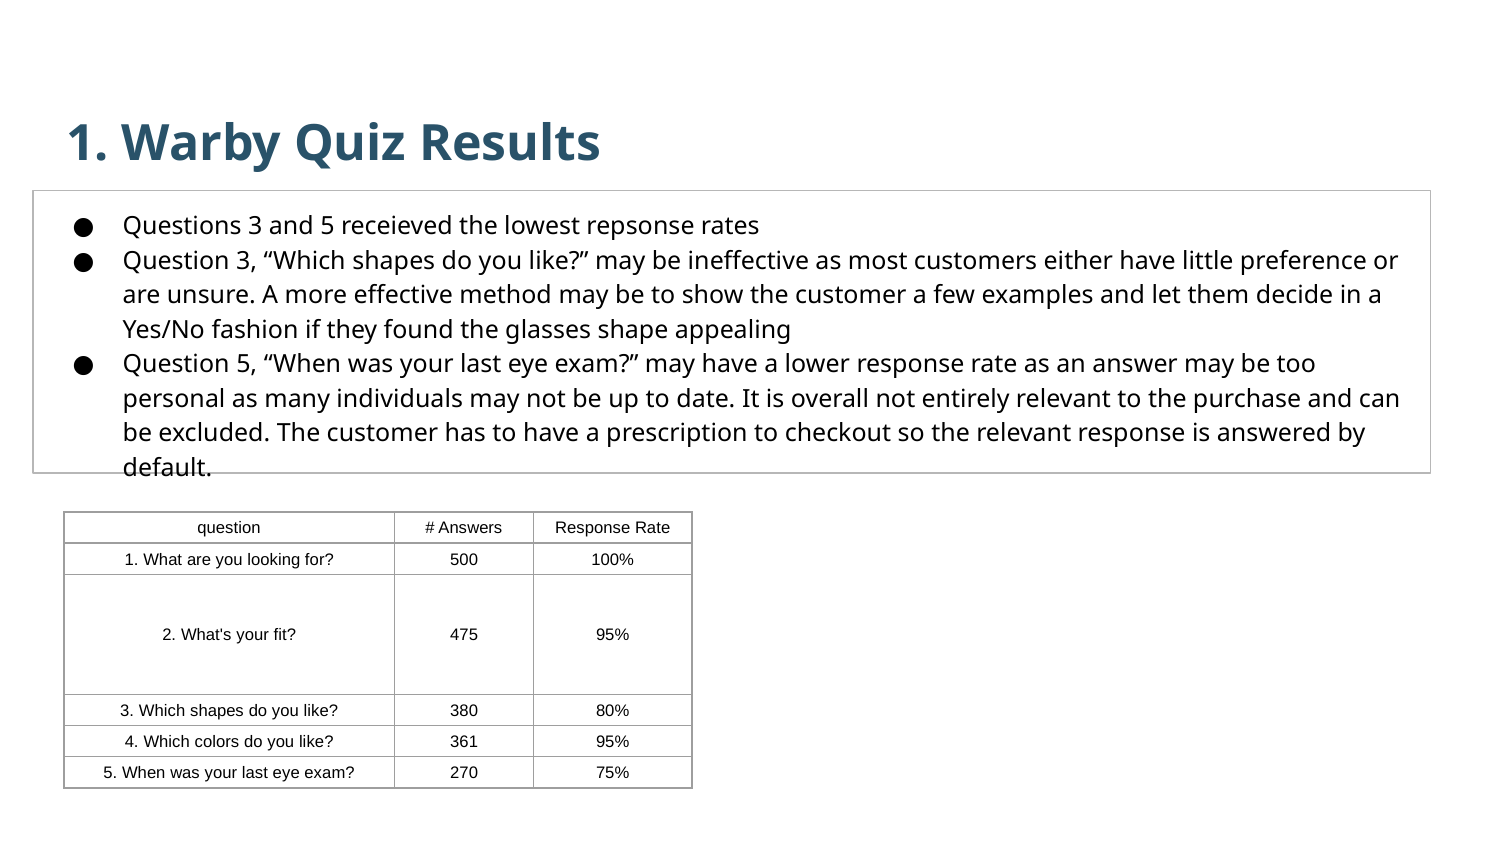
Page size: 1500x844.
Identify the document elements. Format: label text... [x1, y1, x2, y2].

table_header Response Rate [534, 513, 691, 542]
table_header question [65, 513, 394, 542]
table_cell 475 [395, 575, 533, 694]
table_cell 4. Which colors do you like? [65, 726, 394, 756]
table_cell 95% [534, 575, 691, 694]
table_cell 270 [395, 757, 533, 787]
table_cell 5. When was your last eye exam? [65, 757, 394, 787]
table_cell 95% [534, 726, 691, 756]
table_cell 1. What are you looking for? [65, 544, 394, 574]
table_cell 2. What's your fit? [65, 575, 394, 694]
table_cell 380 [395, 695, 533, 725]
table_cell 361 [395, 726, 533, 756]
table_cell 75% [534, 757, 691, 787]
table_cell 80% [534, 695, 691, 725]
table_header # Answers [395, 513, 533, 542]
table_cell 3. Which shapes do you like? [65, 695, 394, 725]
text_box 1. Warby Quiz Results [51, 48, 1449, 186]
text_box Questions 3 and 5 receieved the lowest repsonse rates Question 3, “Which shapes do you like?” may be ineffective as most customers either have little preference or are unsure. A more effective method may be to show the customer a few examples and let them decide in a Yes/No fashion if they found the glasses shape appealing Question 5, “When was your last eye exam?” may have a lower response rate as an answer may be too personal as many individuals may not be up to date. It is overall not entirely relevant to the purchase and can be excluded. The customer has to have a prescription to checkout so the relevant response is answered by default. [32, 190, 1431, 473]
table_cell 500 [395, 544, 533, 574]
table_cell 100% [534, 544, 691, 574]
